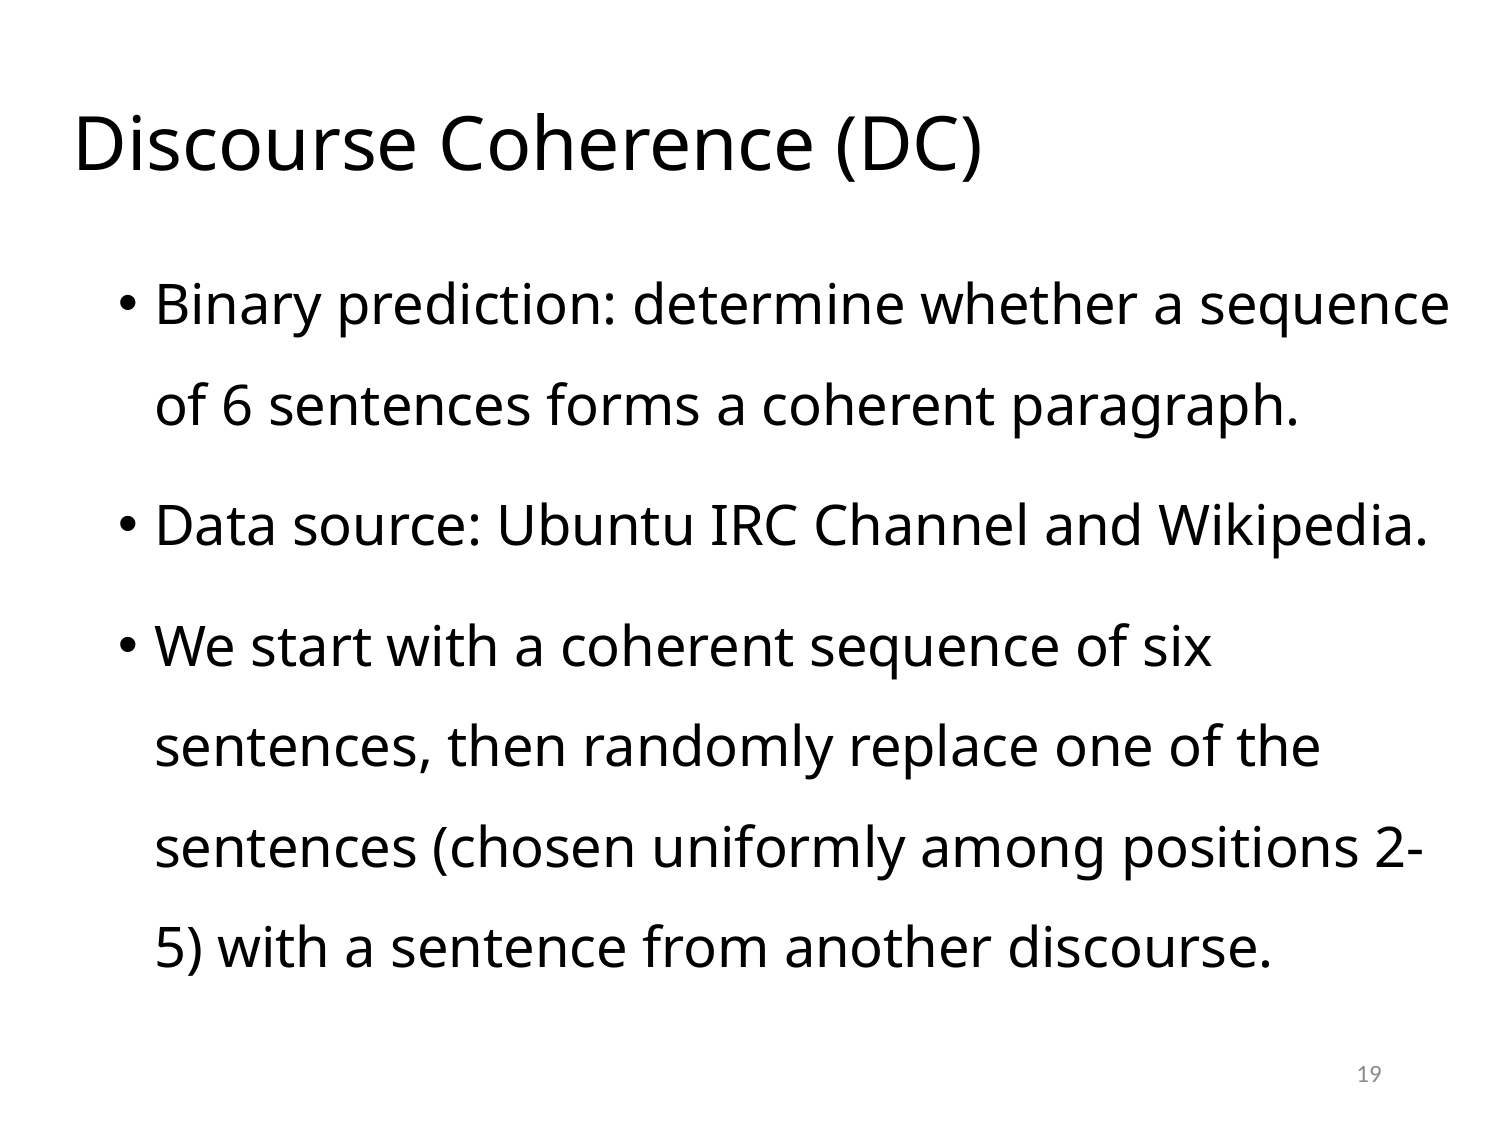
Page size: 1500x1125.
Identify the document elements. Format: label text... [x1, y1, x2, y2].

title Discourse Coherence (DC) [57, 64, 1259, 228]
list Binary prediction: determine whether a sequence of 6 sentences forms a coherent paragraph. Data source: Ubuntu IRC Channel and Wikipedia. We start with a coherent sequence of six sentences, then randomly replace one of the sentences (chosen uniformly among positions 2-5) with a sentence from another discourse. [103, 227, 1471, 1014]
slide_number 18 [1059, 1042, 1397, 1103]
